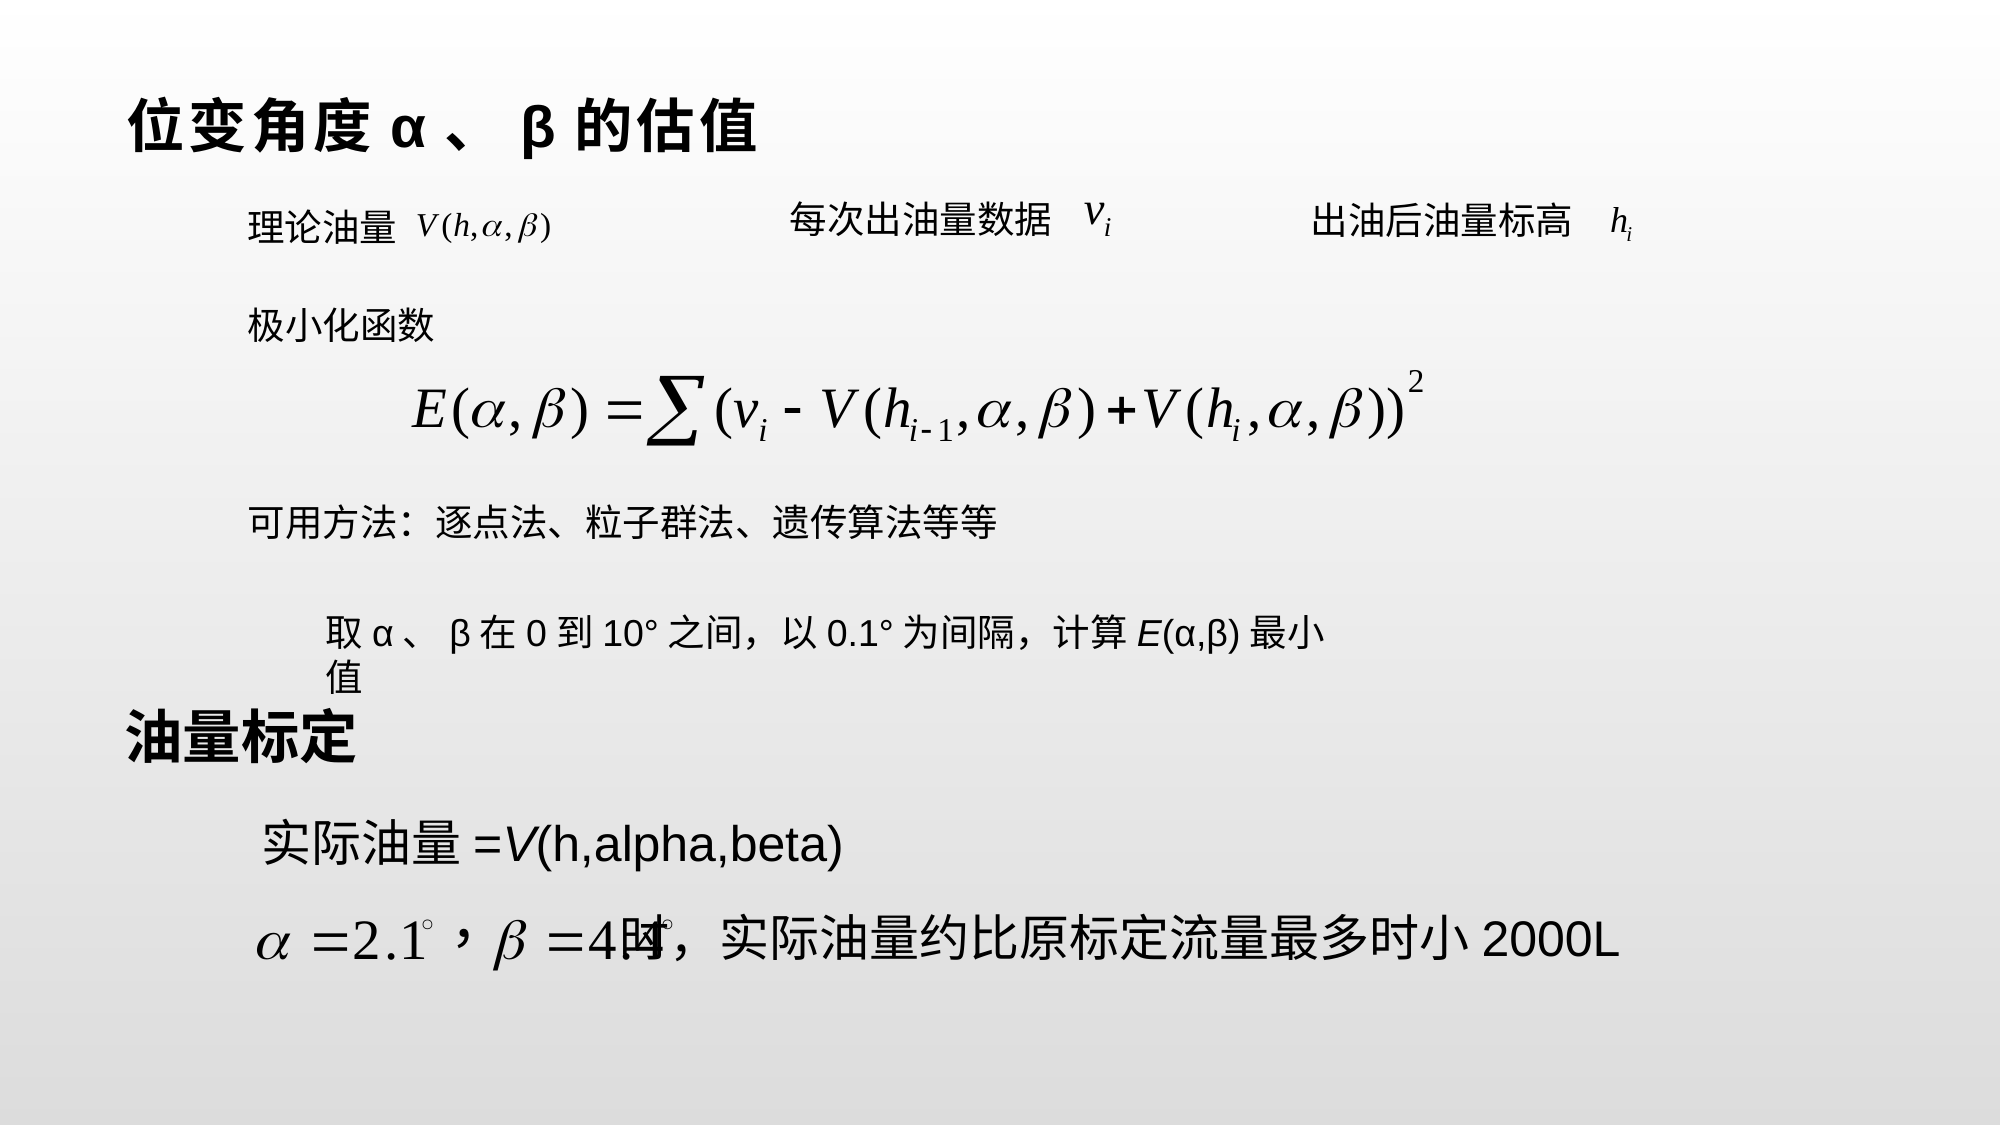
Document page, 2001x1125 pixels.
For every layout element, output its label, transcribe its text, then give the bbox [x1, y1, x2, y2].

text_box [402, 356, 1437, 461]
title 位变角度α、β的估值 [109, 70, 1891, 178]
text_box 时，实际油量约比原标定流量最多时小2000L [686, 898, 1804, 974]
text_box 每次出油量数据 [775, 189, 1077, 249]
text_box 出油后油量标高 [1295, 190, 1720, 250]
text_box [413, 206, 559, 251]
text_box 可用方法：逐点法、粒子群法、遗传算法等等 [232, 491, 1038, 551]
text_box 油量标定 [109, 692, 1186, 778]
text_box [1077, 178, 1121, 249]
text_box 实际油量=V(h,alpha,beta) [246, 804, 1296, 880]
text_box 理论油量 [232, 196, 425, 257]
text_box 取α、β在0到10°之间，以0.1°为间隔，计算Ε(α,β)最小值 [310, 601, 1376, 707]
text_box 极小化函数 [232, 294, 926, 355]
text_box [1604, 196, 1641, 251]
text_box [248, 898, 686, 984]
